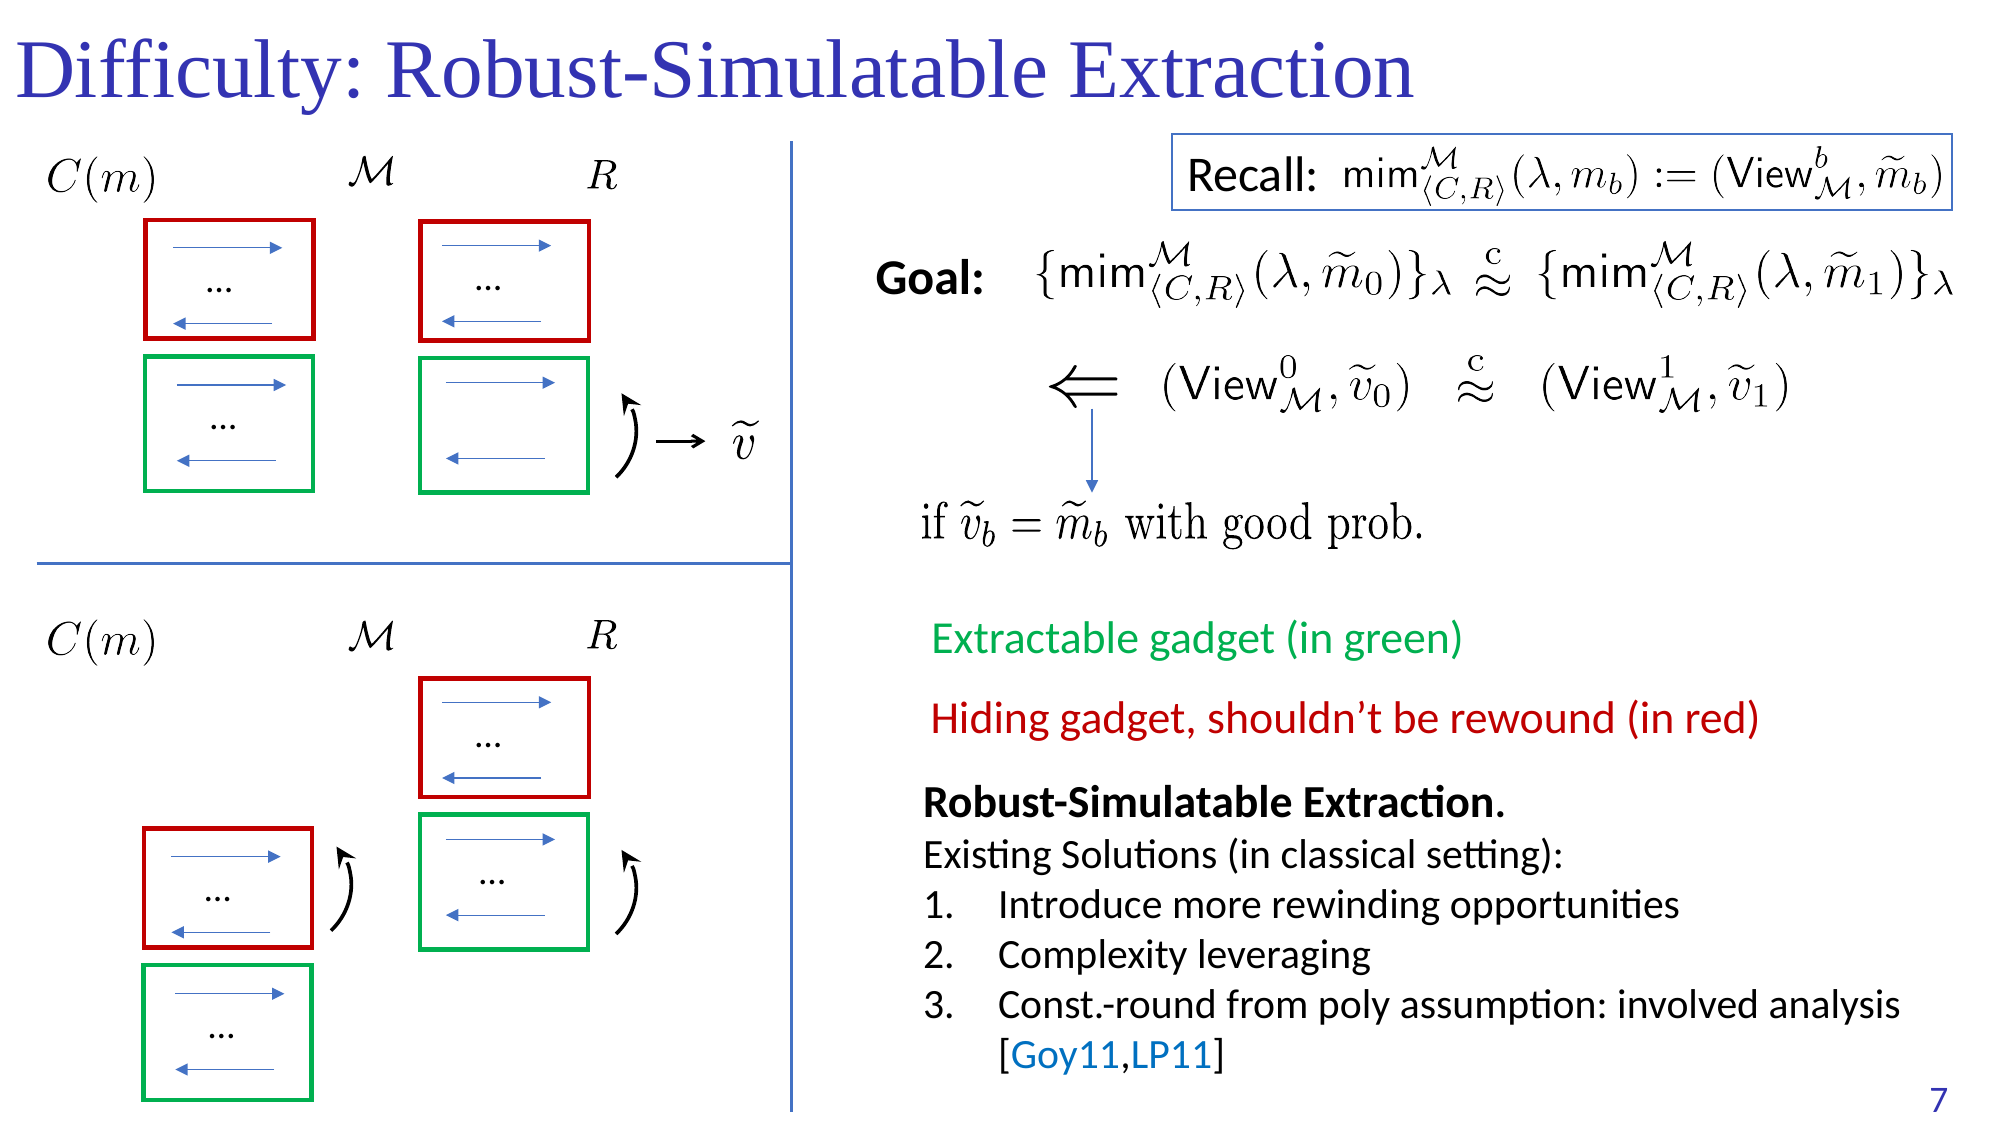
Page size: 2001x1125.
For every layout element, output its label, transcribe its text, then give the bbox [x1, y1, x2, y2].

text_box [586, 160, 617, 190]
text_box [419, 814, 589, 951]
text_box Extractable gadget (in green) [916, 600, 1606, 671]
text_box [143, 828, 313, 949]
text_box [576, 849, 642, 935]
picture [1543, 355, 1787, 413]
text_box [420, 221, 590, 342]
picture [1538, 241, 1953, 308]
text_box Hiding gadget, shouldn’t be rewound (in red) [915, 680, 1917, 751]
text_box [586, 620, 617, 650]
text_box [731, 420, 759, 460]
text_box [419, 357, 589, 494]
text_box Robust-Simulatable Extraction. Existing Solutions (in classical setting): Introduce more rewinding opportunities Complexity leveraging Const.-round from poly assumption: involved analysis [Goy11,LP11] [908, 764, 1952, 1085]
text_box [144, 355, 314, 492]
text_box [348, 620, 394, 652]
text_box [1048, 365, 1118, 409]
picture [1458, 355, 1493, 402]
picture [1164, 355, 1408, 413]
text_box [291, 846, 357, 931]
picture [1476, 248, 1510, 296]
text_box Goal: [860, 237, 1020, 313]
text_box [145, 219, 315, 340]
text_box [348, 155, 394, 187]
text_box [922, 500, 1422, 550]
title Difficulty: Robust-Simulatable Extraction [0, 0, 1725, 142]
text_box [1171, 133, 1953, 211]
text_box [142, 964, 312, 1101]
text_box [576, 393, 642, 478]
picture [48, 619, 154, 666]
picture [1345, 146, 1941, 206]
picture [48, 156, 154, 203]
text_box [420, 677, 590, 798]
picture [1036, 241, 1451, 308]
